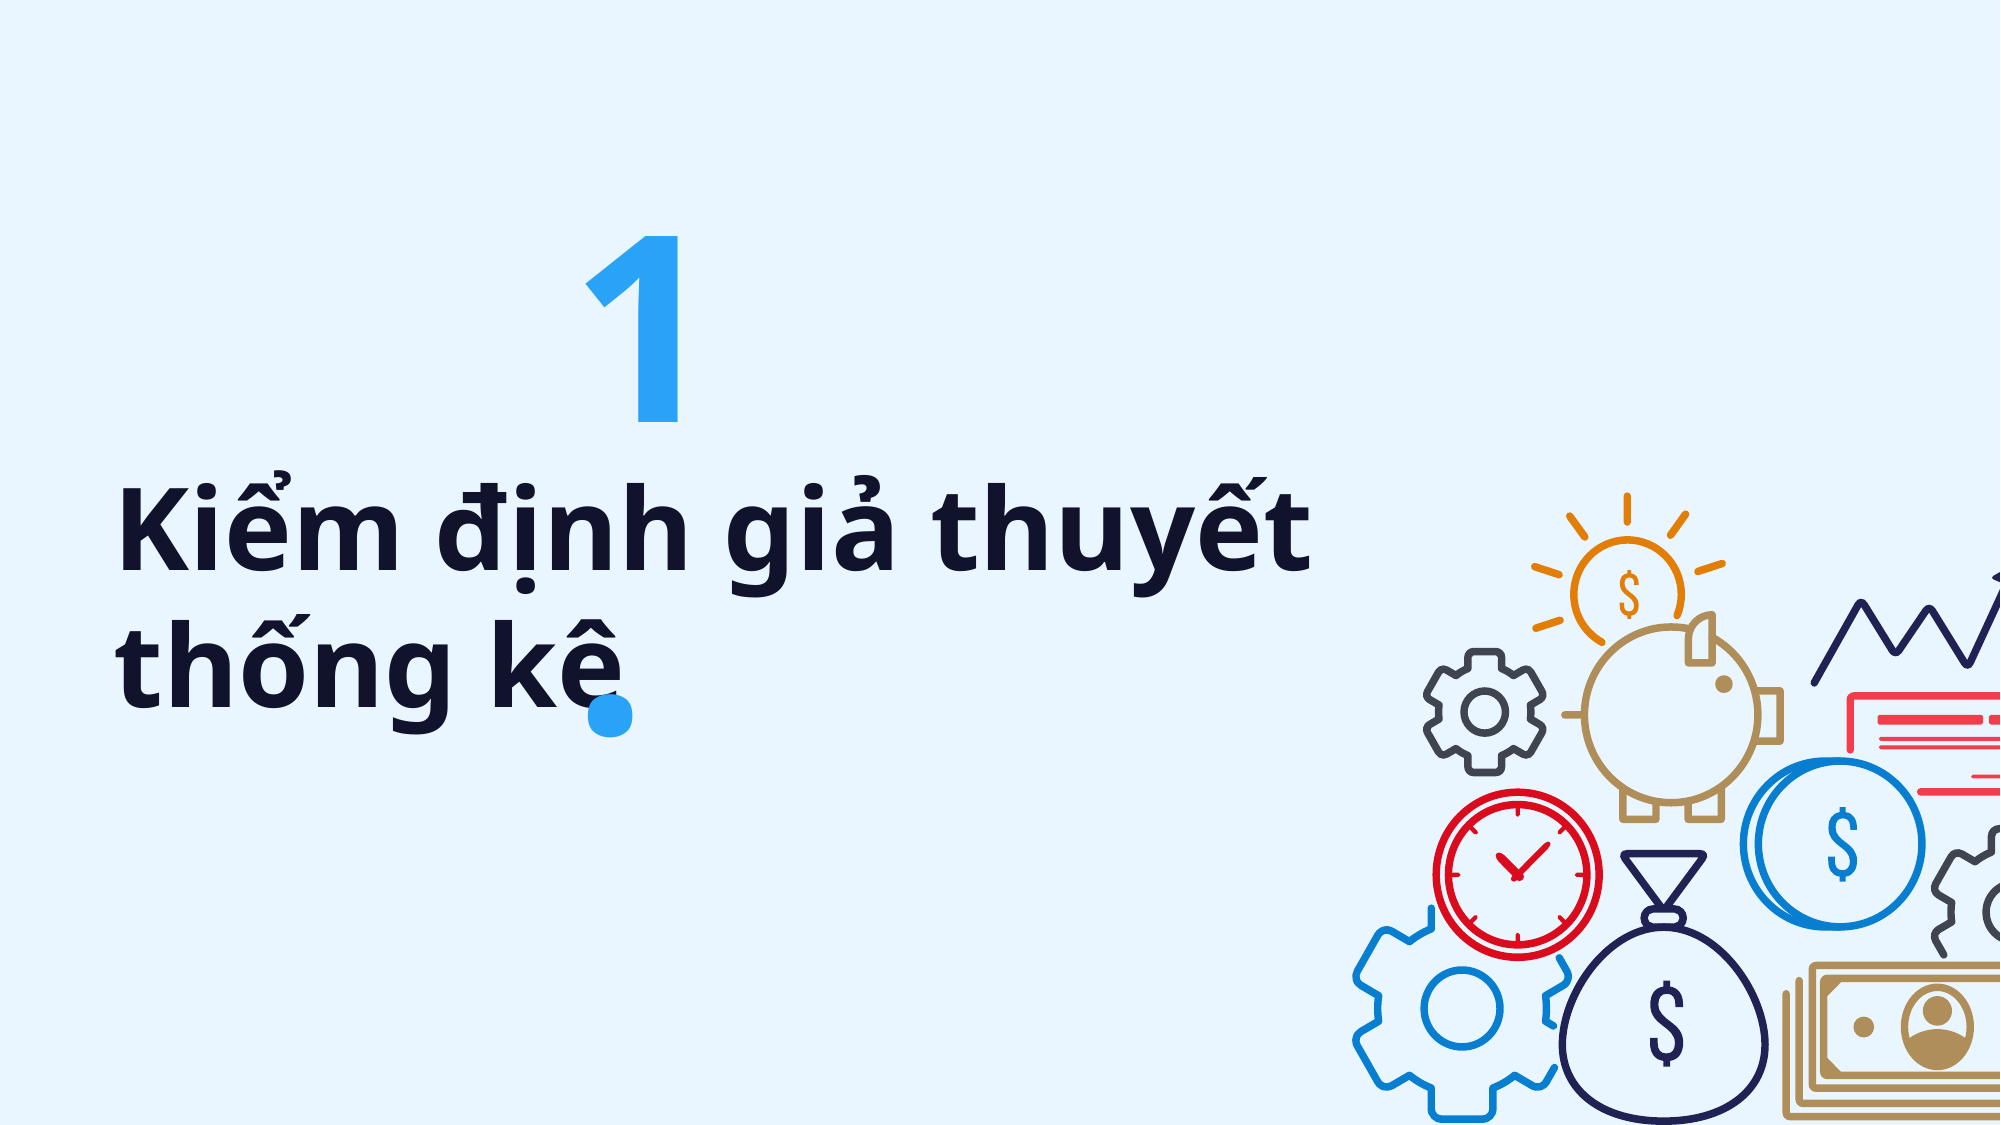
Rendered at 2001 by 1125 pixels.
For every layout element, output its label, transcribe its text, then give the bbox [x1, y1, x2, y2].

text_box Kiểm định giả thuyết thống kê [98, 448, 528, 738]
text_box Kiểm định giả thuyết thống kê [761, 448, 1571, 738]
text_box 1. [528, 154, 761, 794]
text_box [1351, 492, 2000, 1125]
